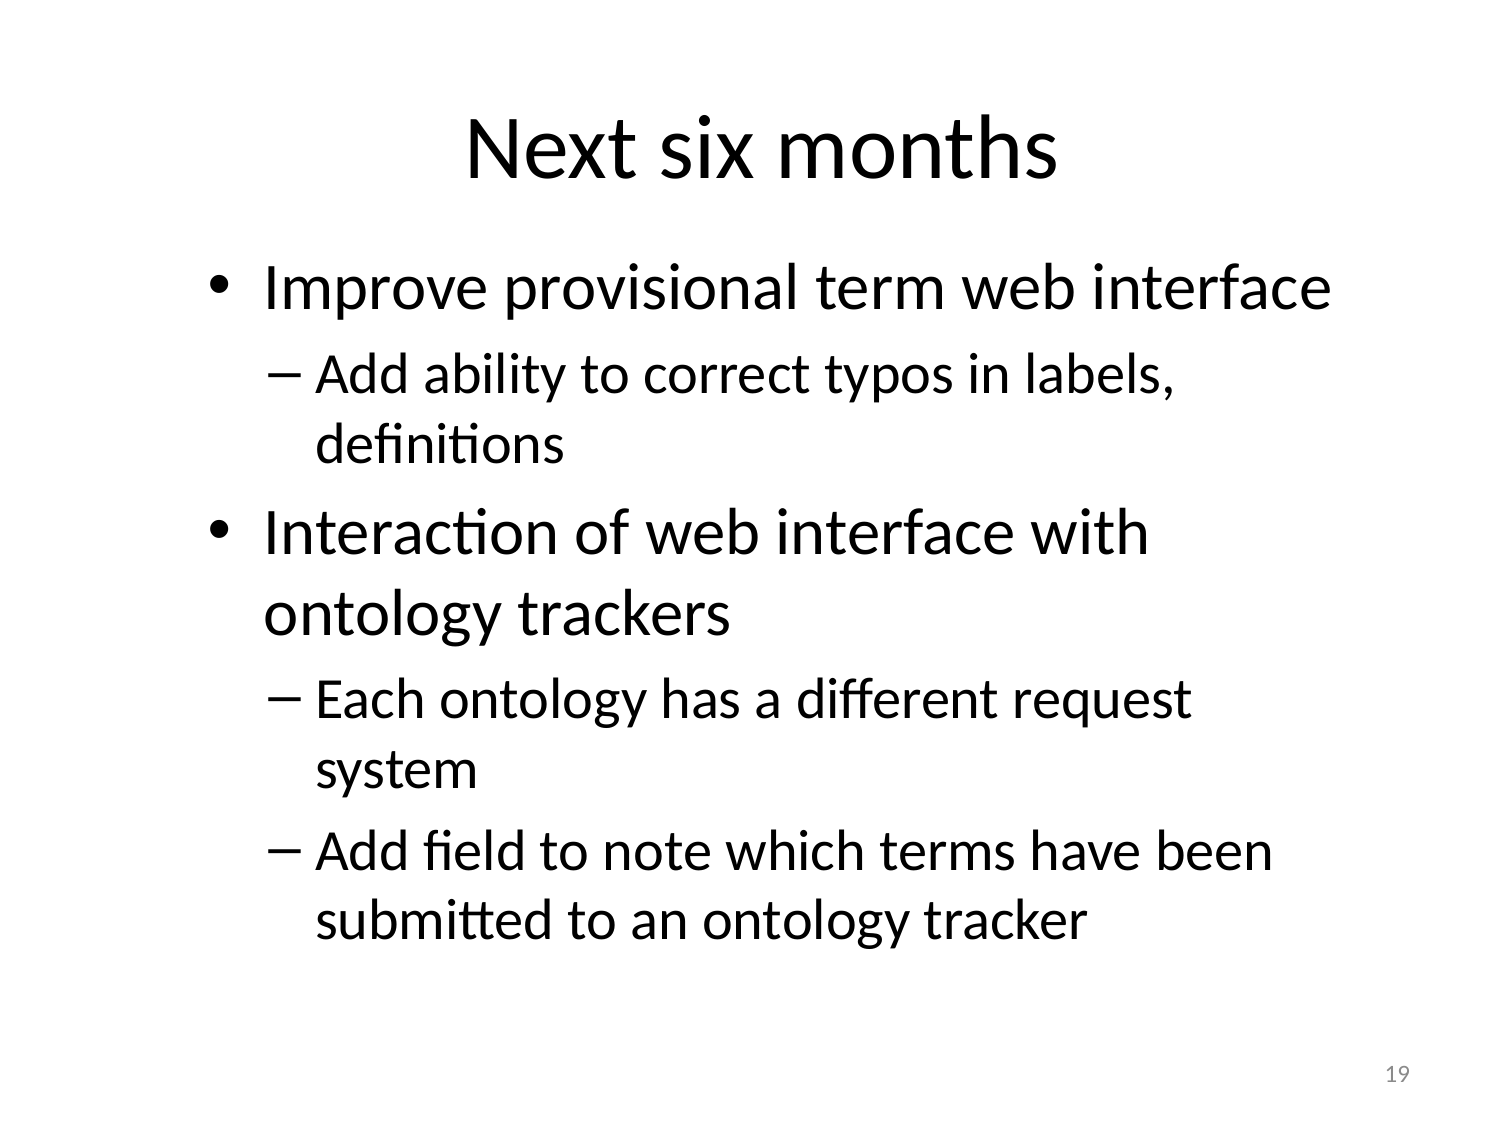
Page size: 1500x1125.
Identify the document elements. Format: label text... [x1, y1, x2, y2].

title Next six months [171, 46, 1354, 235]
slide_number 19 [1074, 1042, 1425, 1103]
list Improve provisional term web interface Add ability to correct typos in labels, definitions Interaction of web interface with ontology trackers Each ontology has a different request system Add field to note which terms have been submitted to an ontology tracker [146, 235, 1354, 1062]
